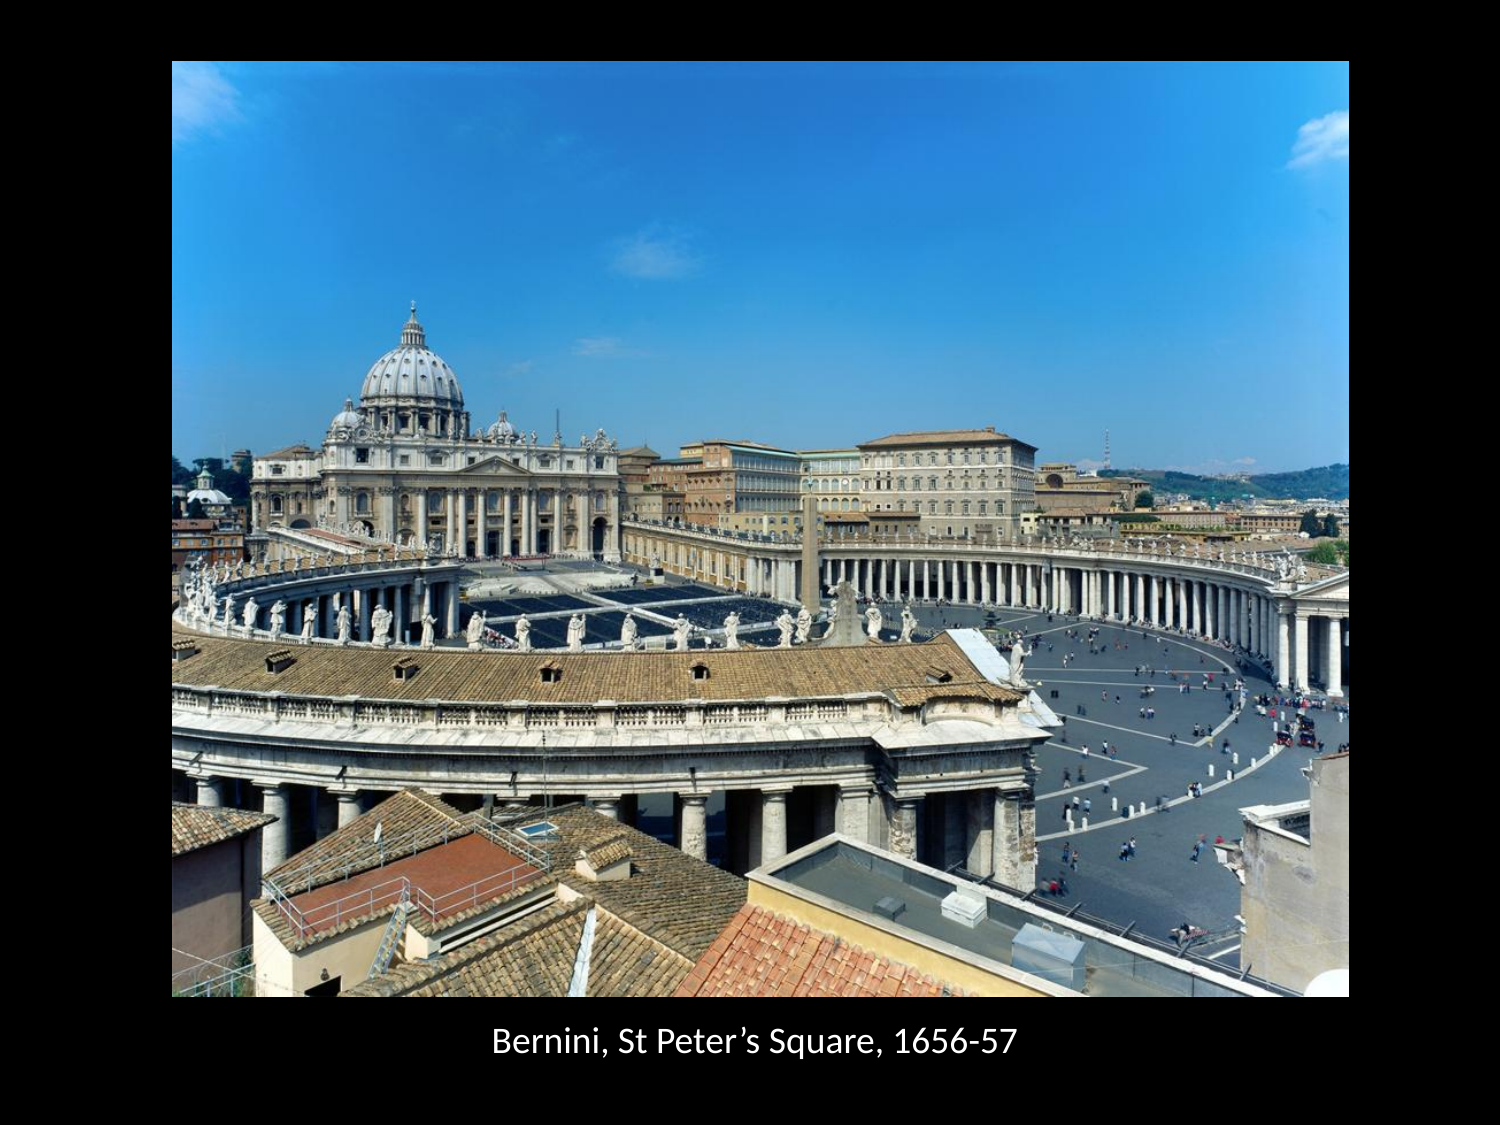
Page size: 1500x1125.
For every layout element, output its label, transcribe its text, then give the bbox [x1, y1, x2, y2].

picture [171, 60, 1349, 997]
text_box Bernini, St Peter’s Square, 1656-57 [476, 1008, 1036, 1069]
